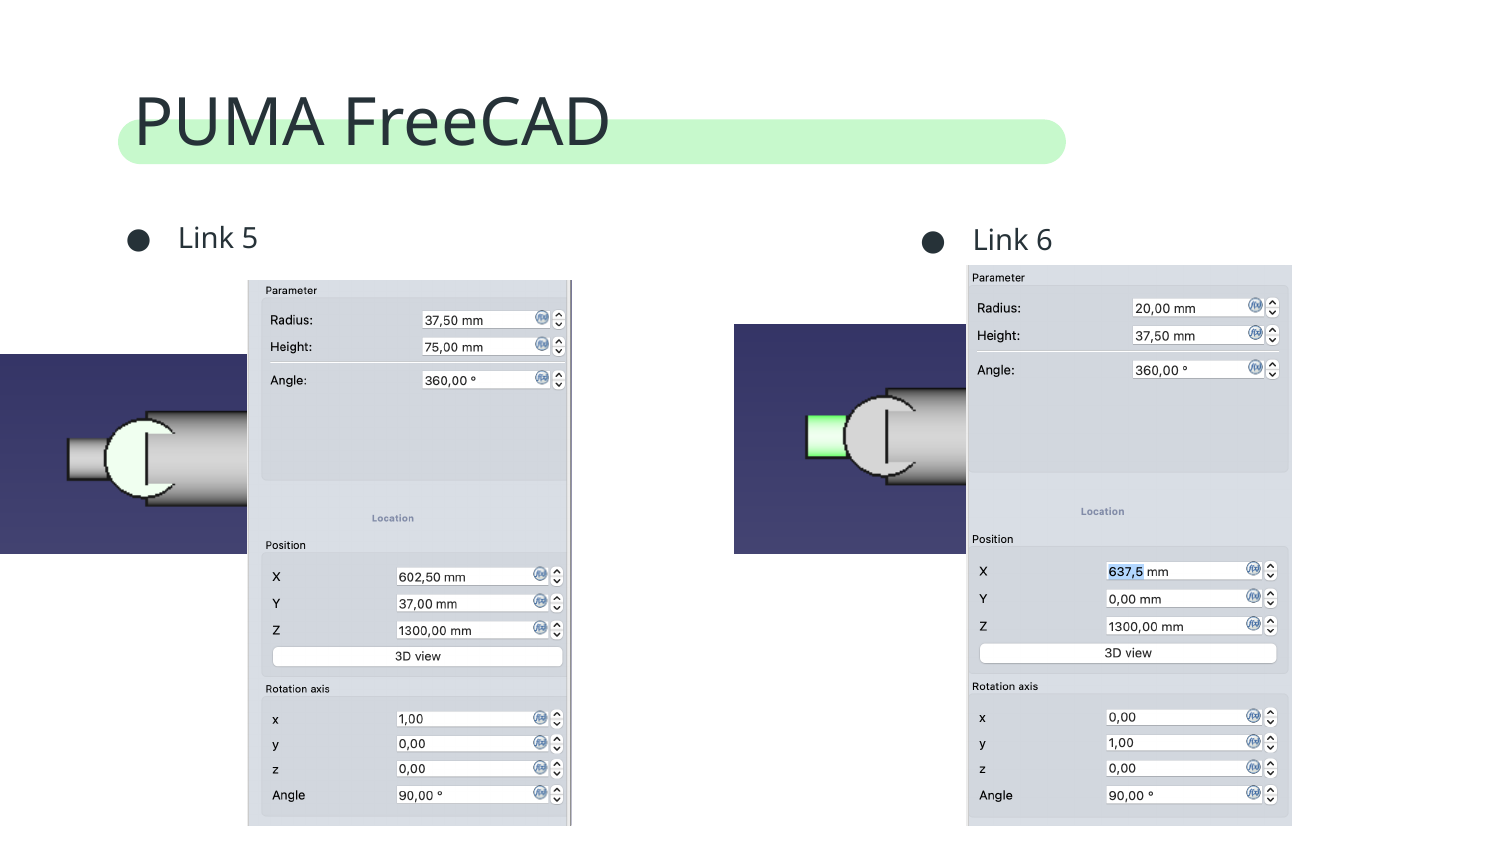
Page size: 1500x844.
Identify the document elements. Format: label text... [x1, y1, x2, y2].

picture [0, 280, 572, 827]
title PUMA FreeCAD [118, 63, 1382, 165]
picture [734, 265, 1293, 827]
text_box Link 5 [87, 204, 588, 522]
text_box Link 6 [882, 206, 1382, 524]
